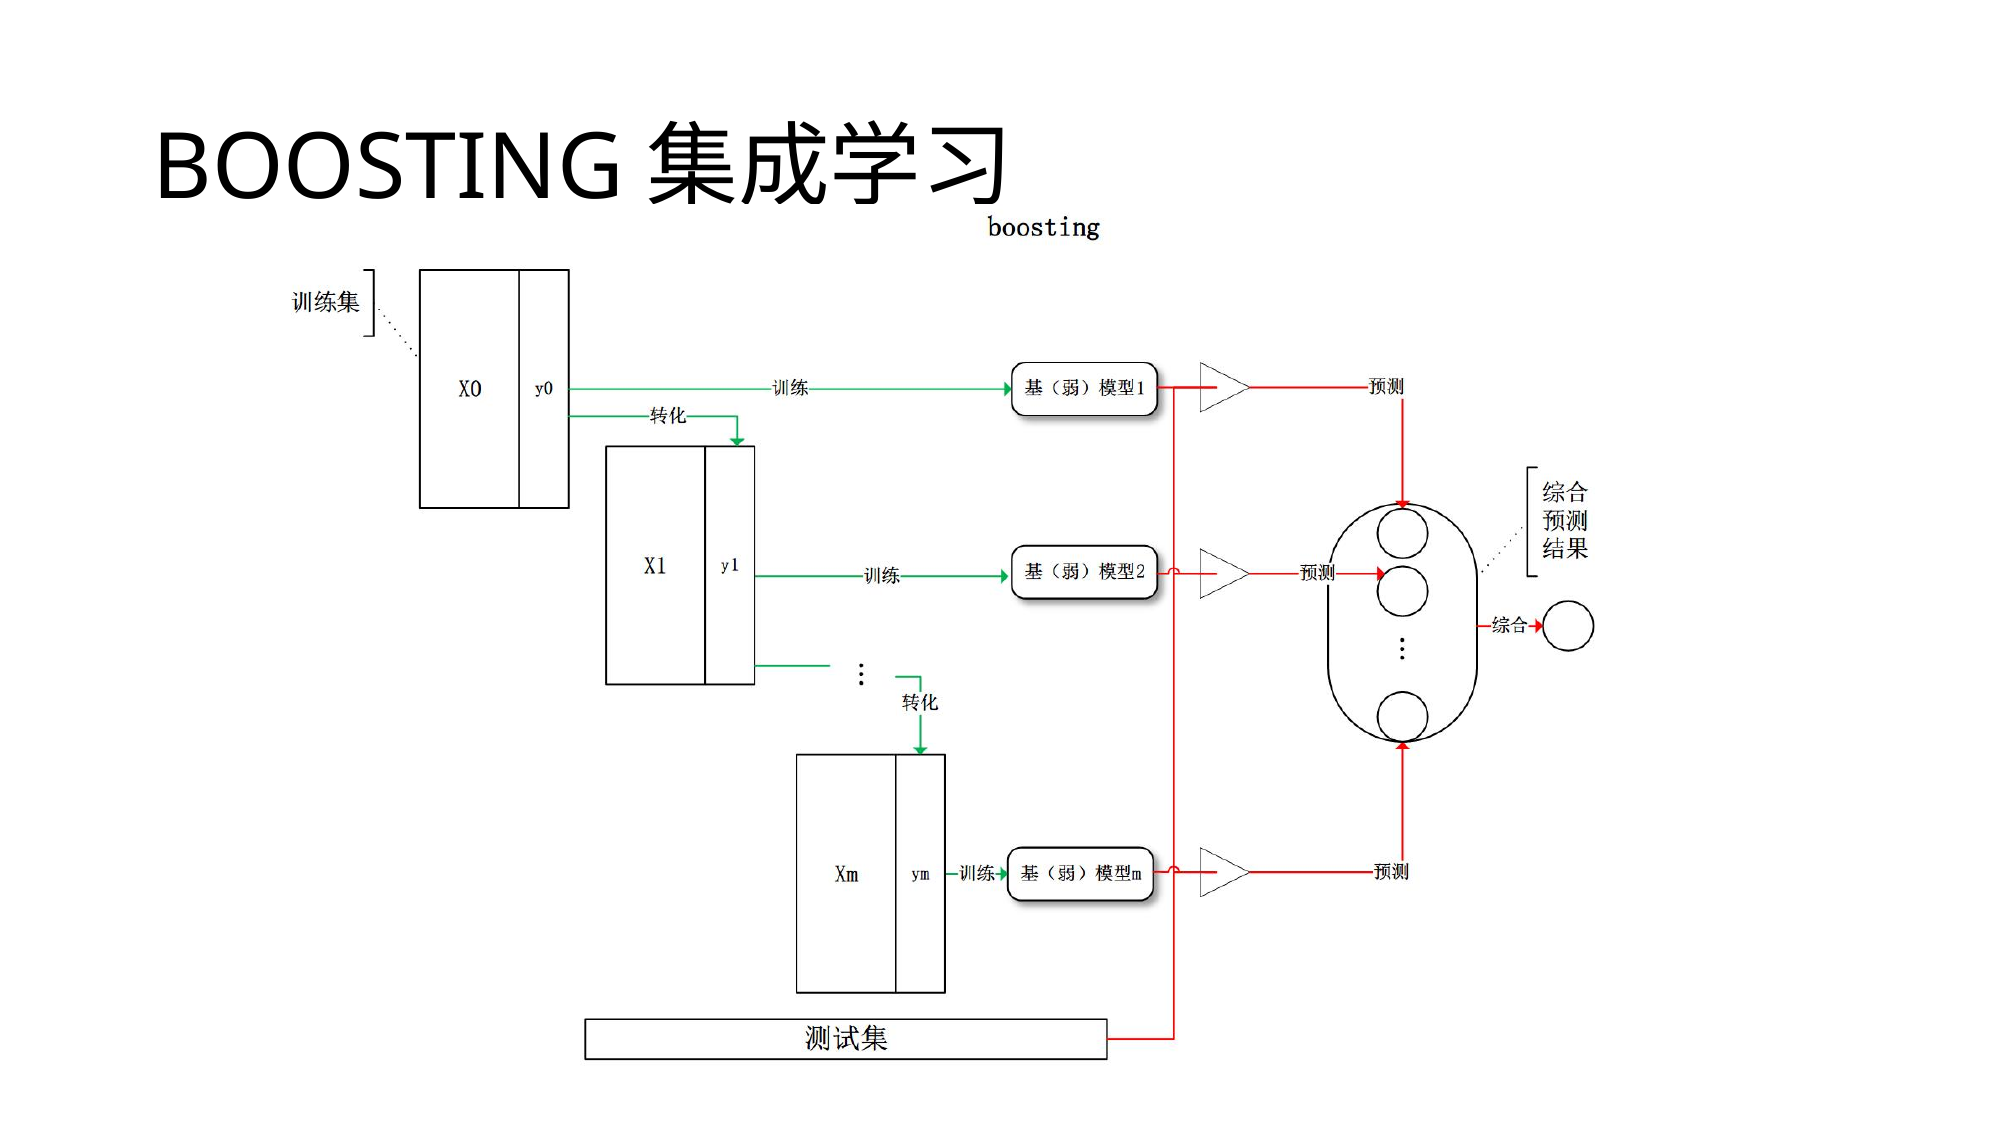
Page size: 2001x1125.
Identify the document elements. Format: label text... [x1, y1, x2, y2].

title BOOSTING集成学习 [137, 59, 1863, 278]
picture [277, 204, 1600, 1066]
